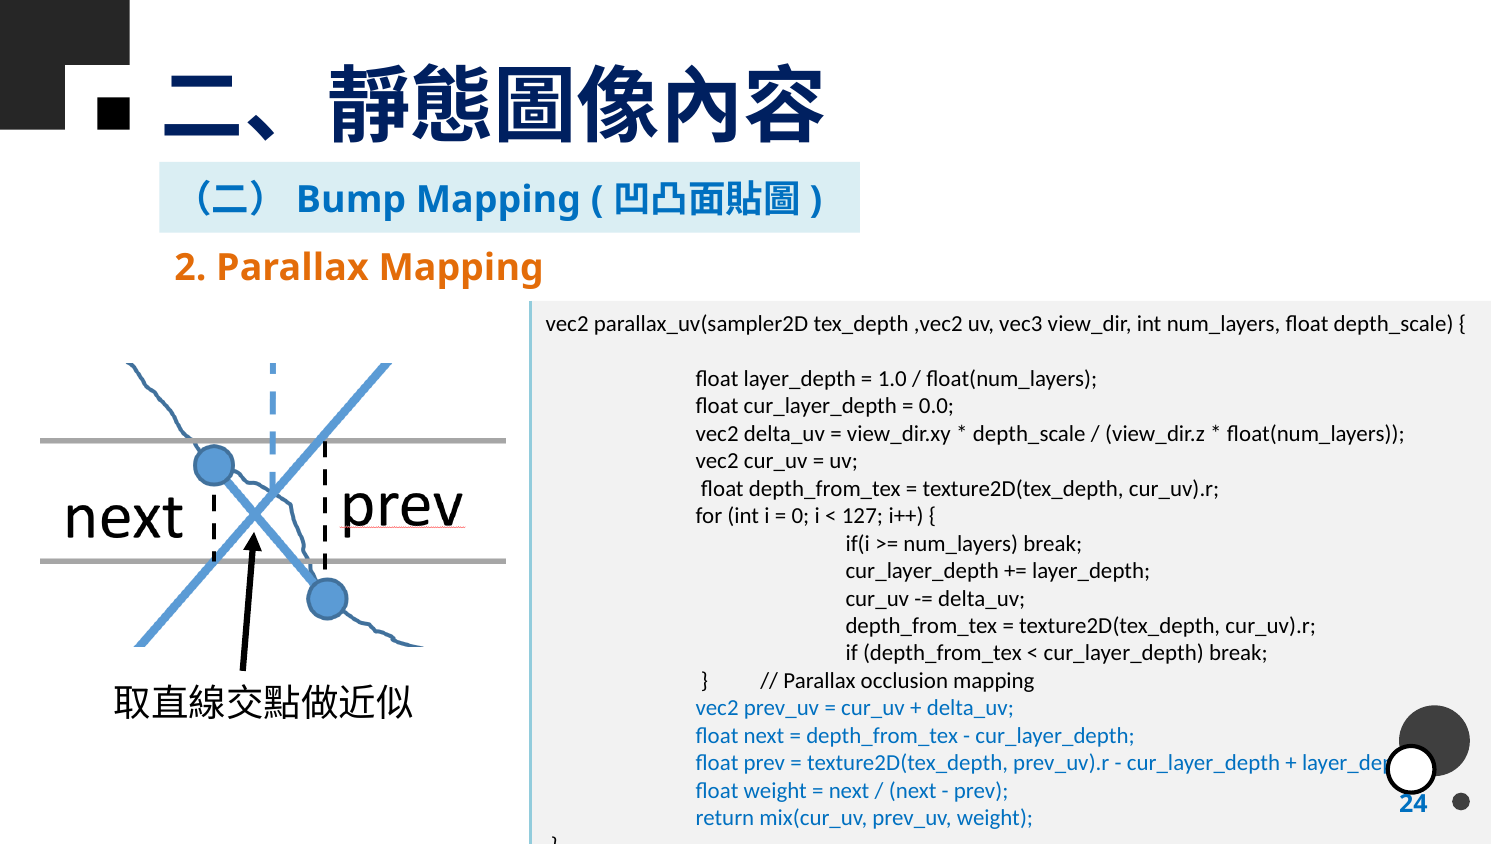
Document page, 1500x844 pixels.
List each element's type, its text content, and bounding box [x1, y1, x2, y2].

title 二、靜態圖像內容 [145, 32, 1249, 173]
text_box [40, 363, 507, 721]
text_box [0, 0, 130, 130]
text_box 2. Parallax Mapping [159, 230, 635, 301]
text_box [1387, 705, 1471, 811]
text_box （二）Bump Mapping (凹凸面貼圖) [159, 161, 860, 233]
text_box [530, 300, 1492, 844]
